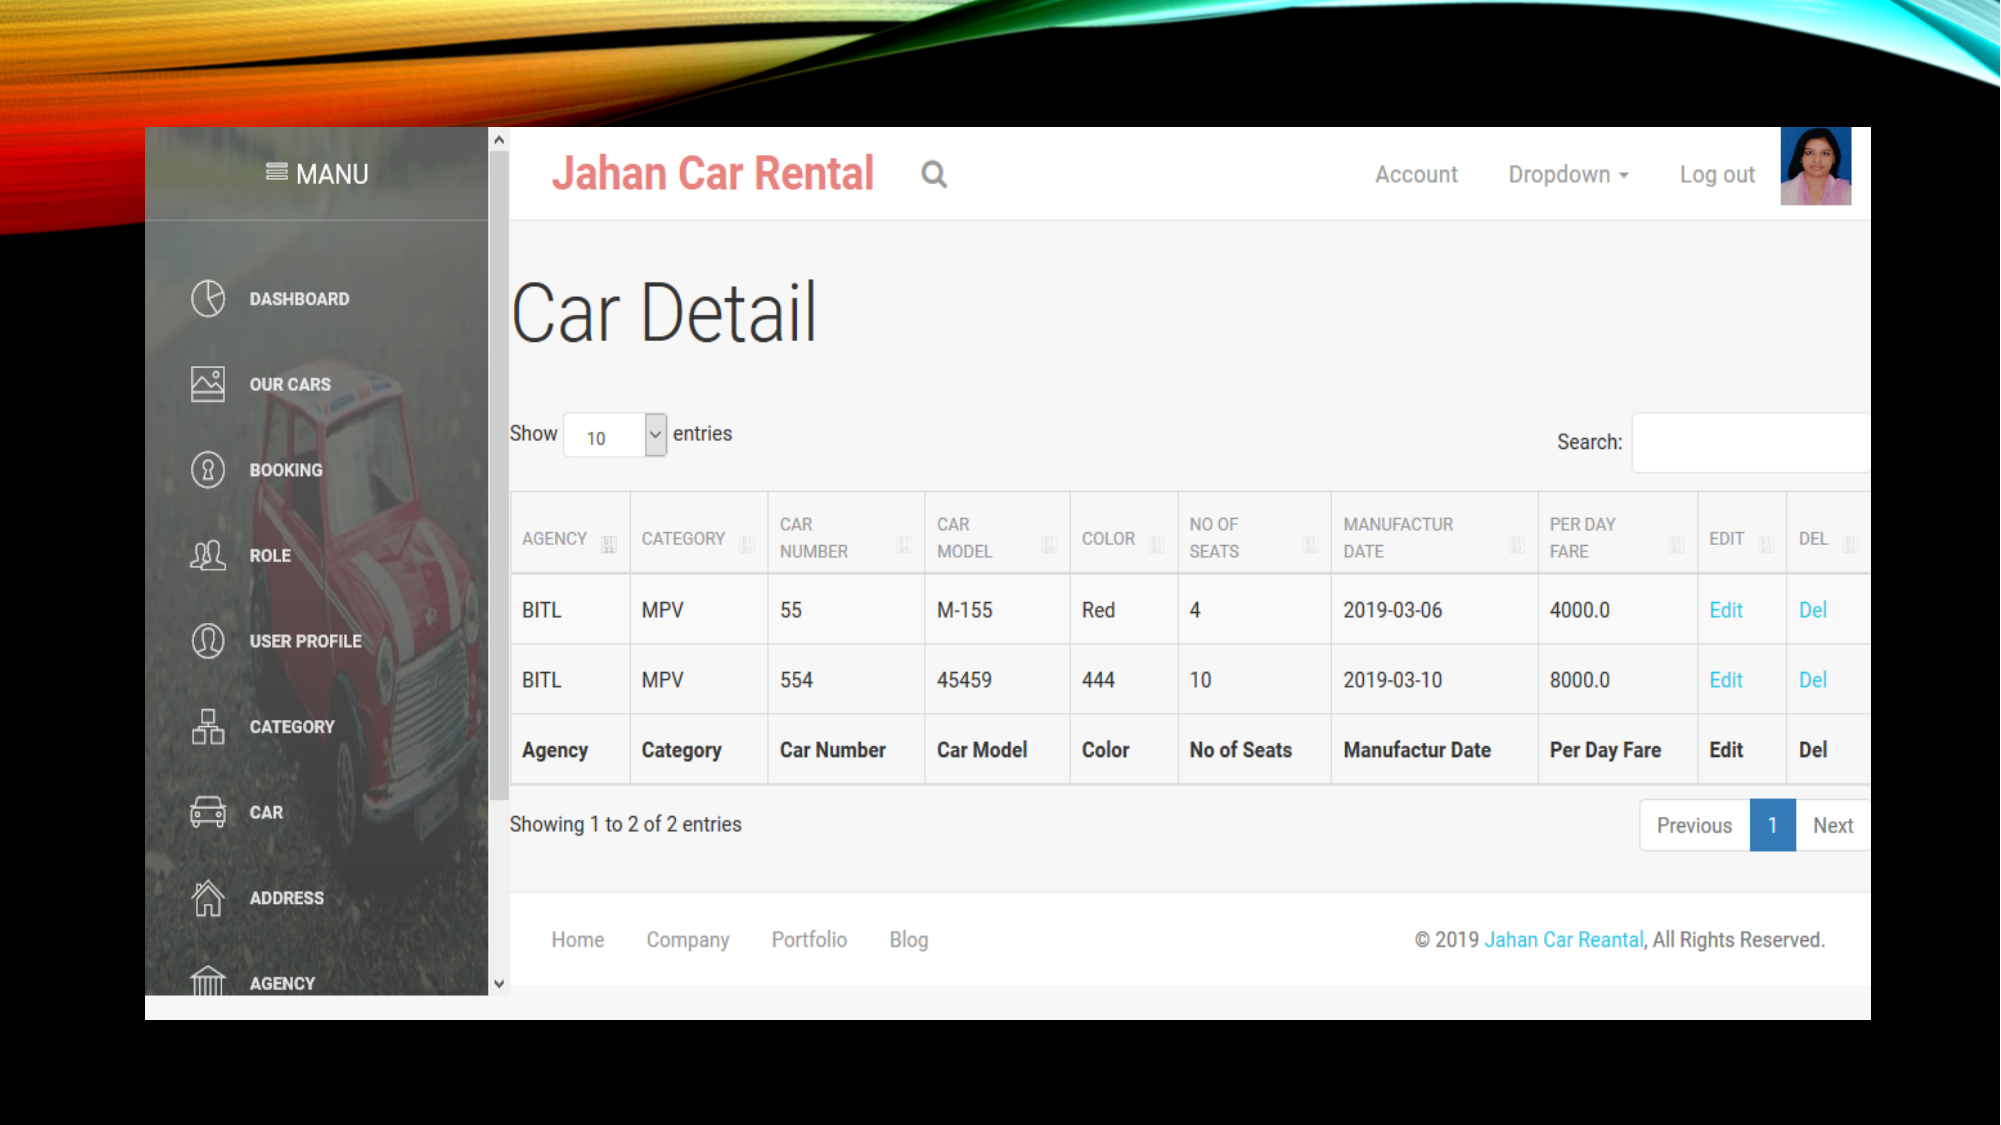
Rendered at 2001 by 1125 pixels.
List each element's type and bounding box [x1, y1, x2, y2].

list [145, 126, 1871, 1021]
picture [0, 0, 2000, 237]
